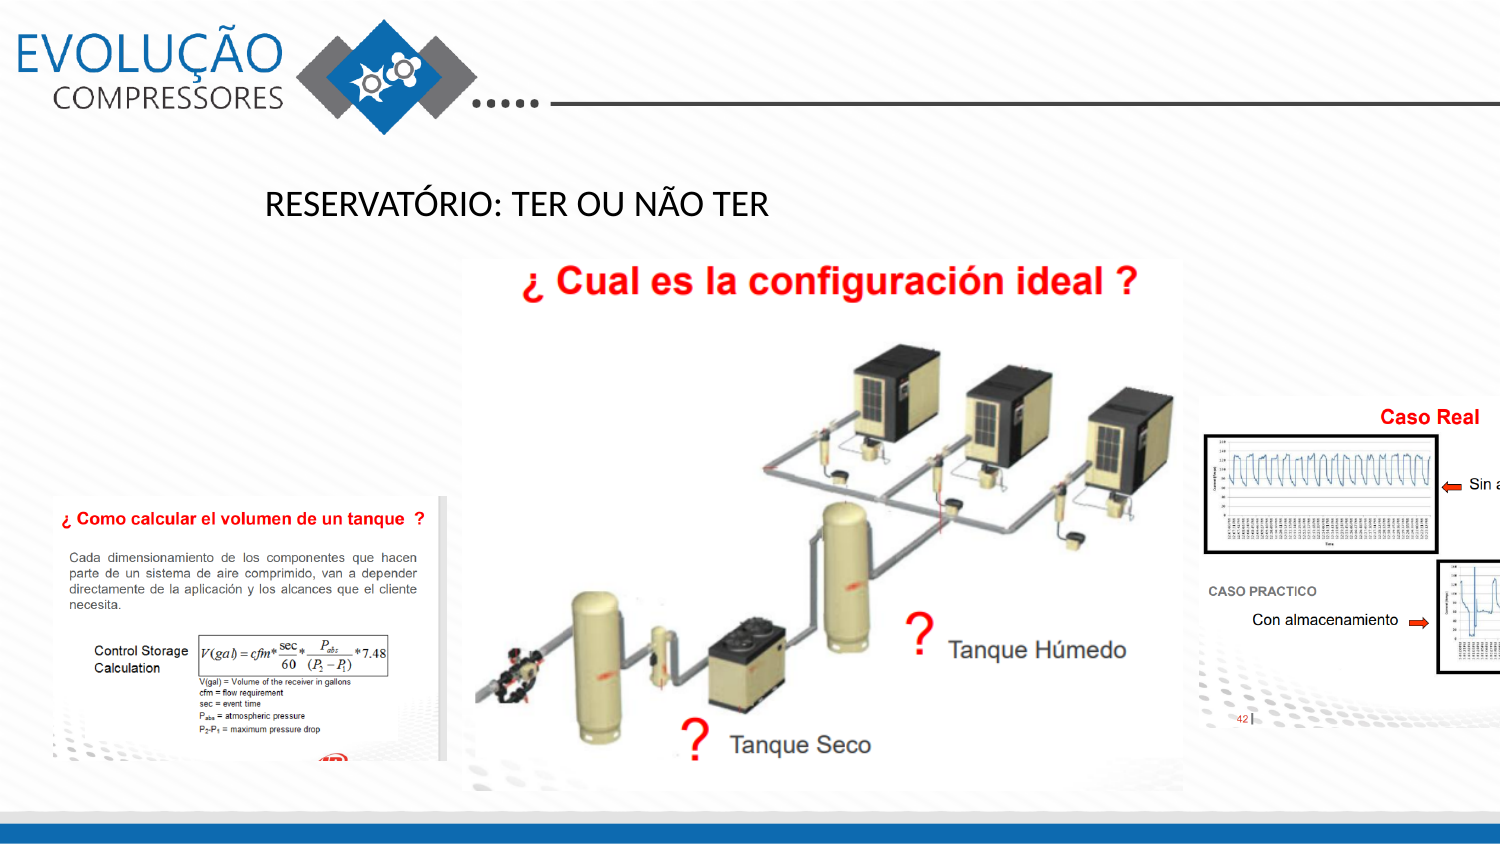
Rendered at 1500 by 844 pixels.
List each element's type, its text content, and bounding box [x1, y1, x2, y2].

picture [515, 99, 525, 108]
picture [501, 99, 510, 108]
text_box RESERVATÓRIO: TER OU NÃO TER [249, 171, 975, 232]
picture [1198, 396, 1500, 728]
picture [53, 496, 447, 761]
picture [486, 99, 496, 108]
picture [530, 99, 539, 108]
picture [462, 259, 1184, 791]
picture [6, 10, 481, 141]
